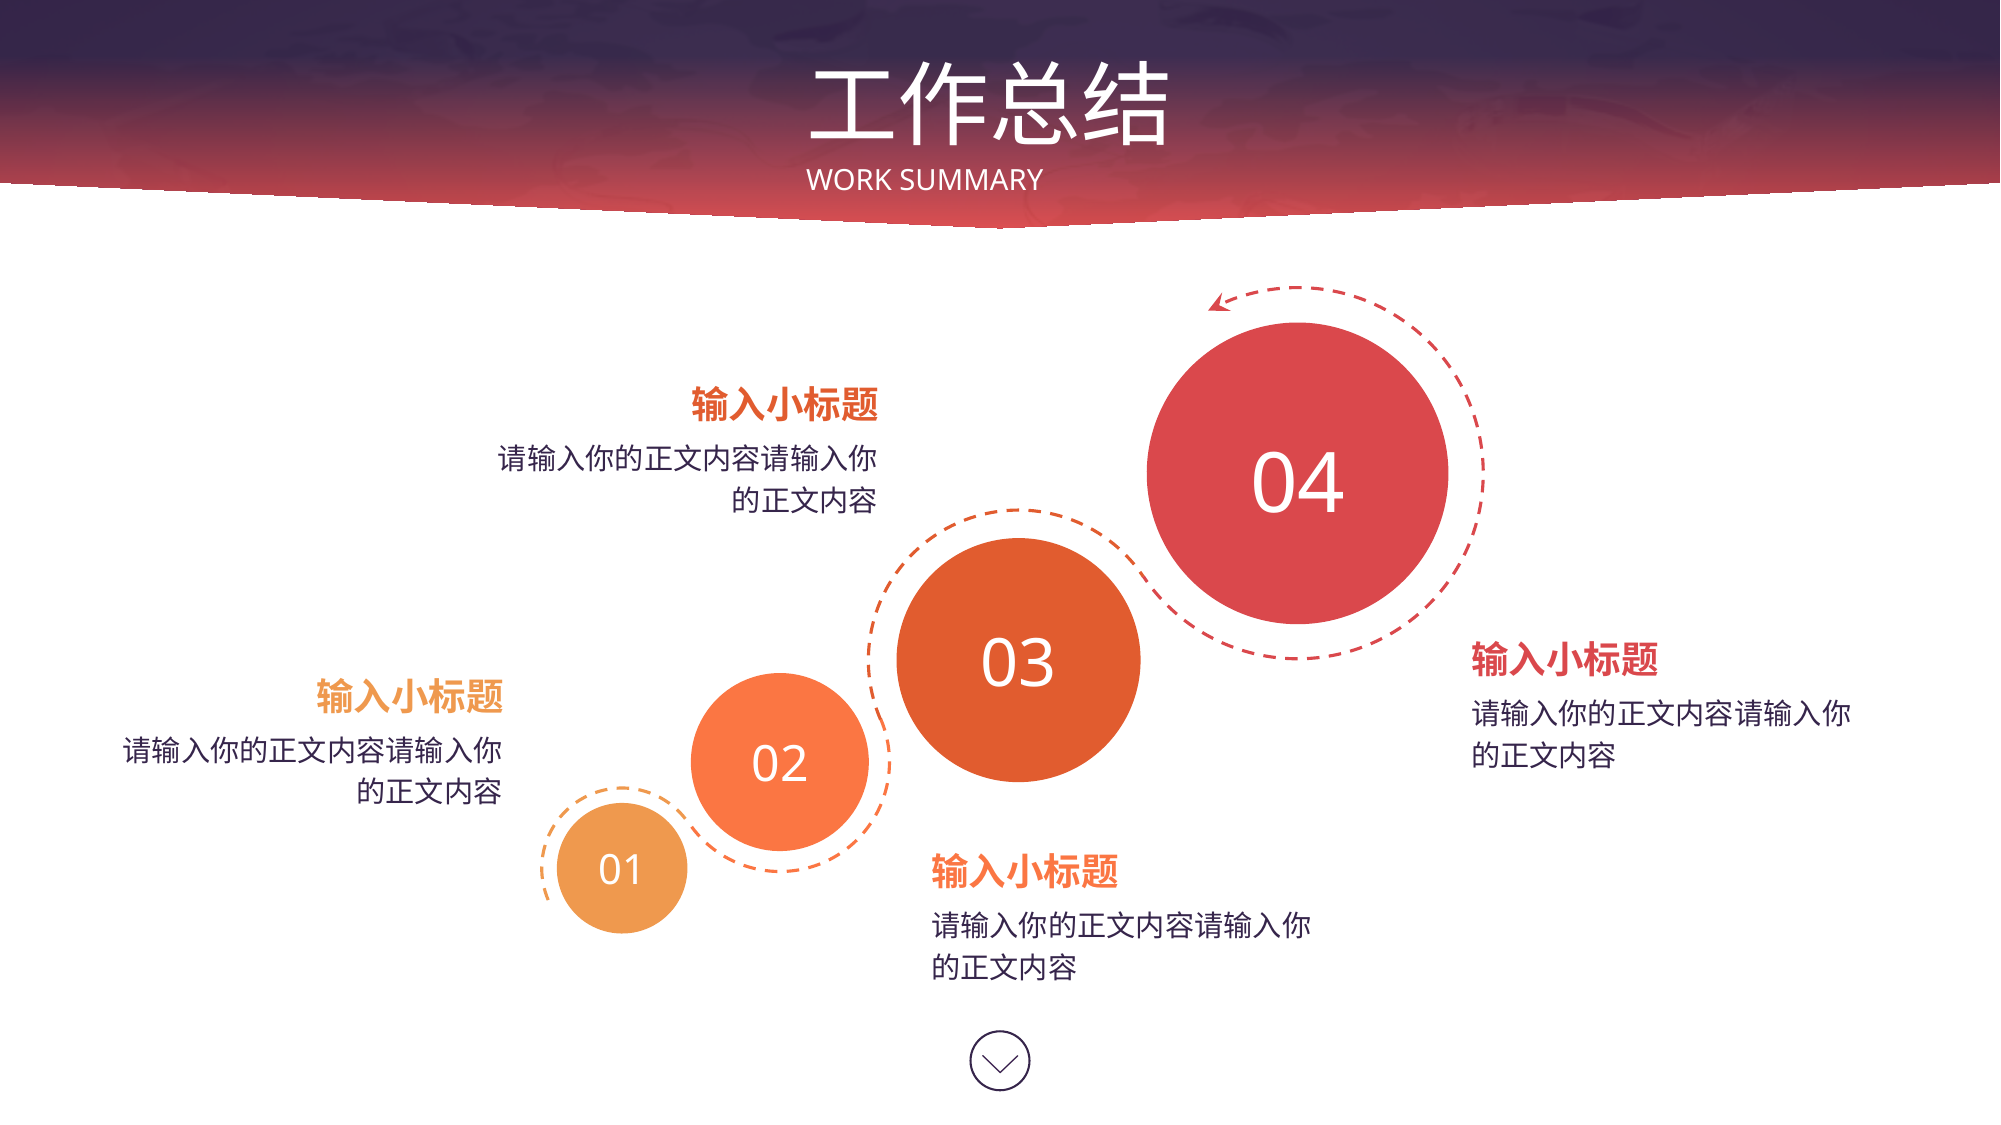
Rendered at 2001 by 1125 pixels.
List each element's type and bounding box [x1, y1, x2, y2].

text_box [791, 39, 1209, 205]
text_box [1111, 287, 1484, 659]
picture [981, 1042, 1019, 1079]
text_box [89, 665, 559, 815]
text_box [1416, 628, 1885, 778]
text_box [464, 373, 935, 523]
text_box [868, 509, 1169, 811]
text_box [541, 787, 703, 949]
text_box [670, 652, 890, 872]
text_box [876, 840, 1345, 990]
